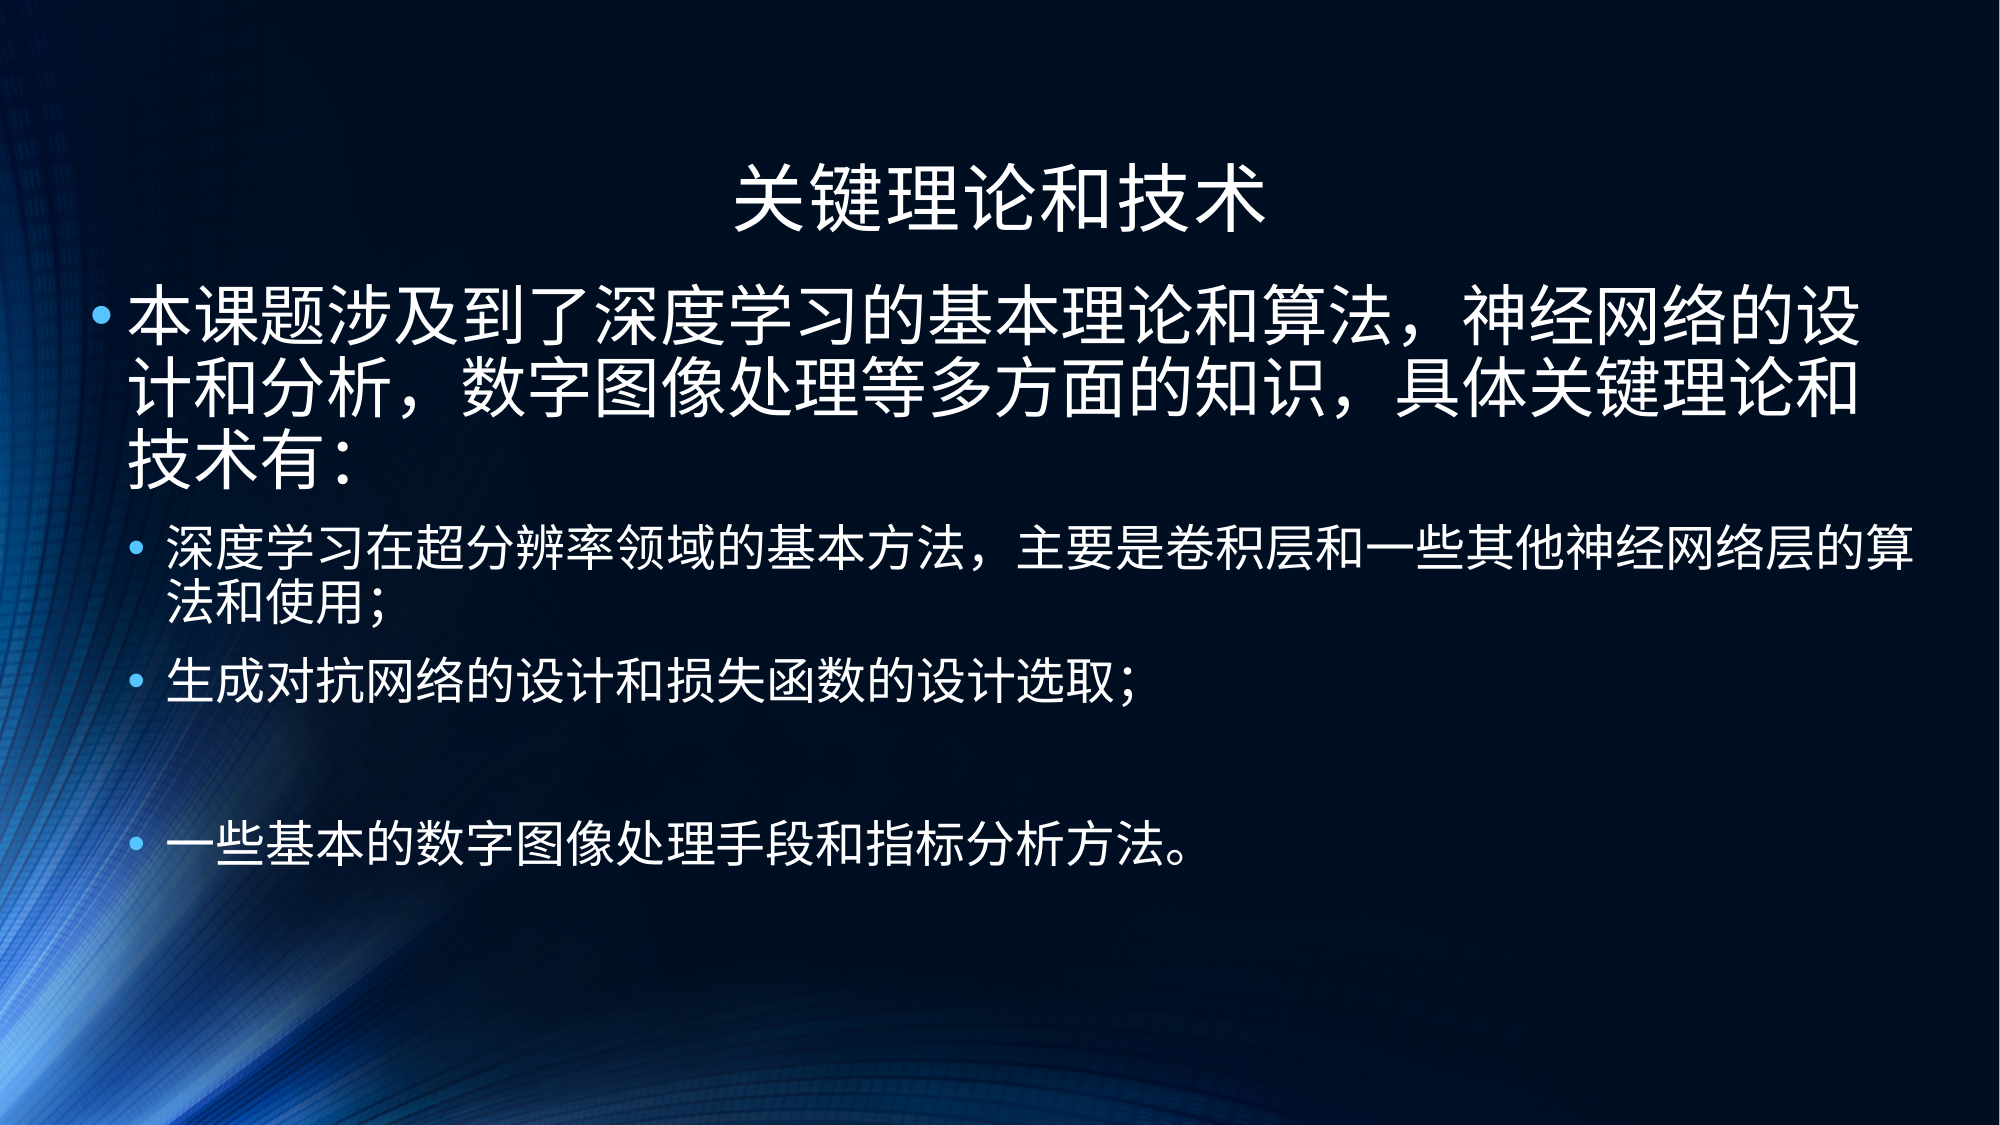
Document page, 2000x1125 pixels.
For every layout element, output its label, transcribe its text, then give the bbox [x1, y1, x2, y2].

list 本课题涉及到了深度学习的基本理论和算法，神经网络的设计和分析，数字图像处理等多方面的知识，具体关键理论和技术有： 深度学习在超分辨率领域的基本方法，主要是卷积层和一些其他神经网络层的算法和使用； 生成对抗网络的设计和损失函数的设计选取； 一些基本的数字图像处理手段和指标分析方法。 [74, 275, 1938, 1088]
picture [0, 0, 2000, 1125]
title 关键理论和技术 [249, 24, 1750, 250]
